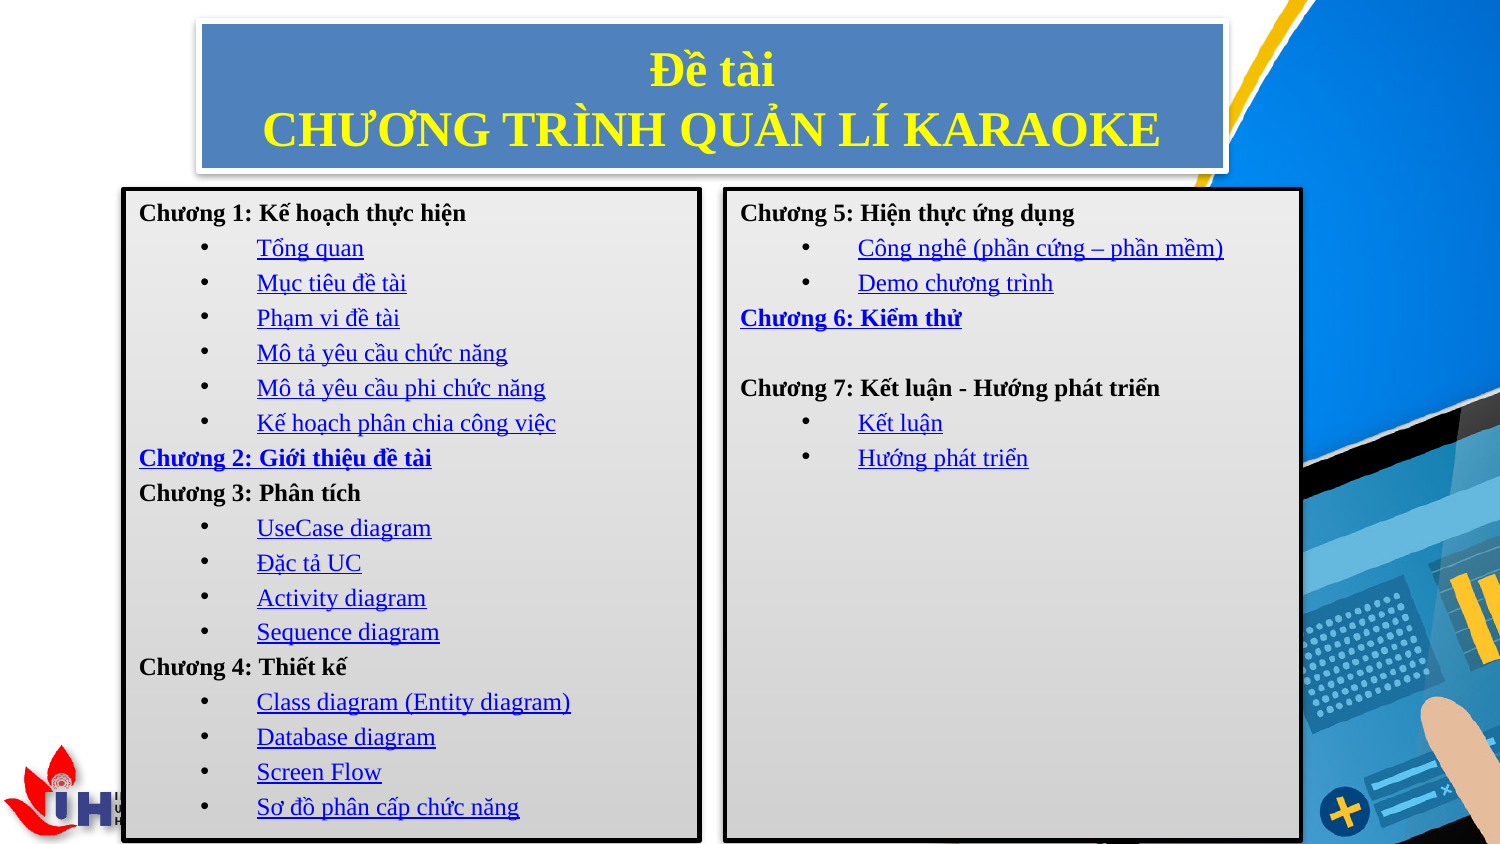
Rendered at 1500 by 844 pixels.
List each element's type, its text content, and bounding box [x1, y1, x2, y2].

text_box Chương 5: Hiện thực ứng dụng Công nghệ (phần cứng – phần mềm) Demo chương trình Chương 6: Kiểm thử Chương 7: Kết luận - Hướng phát triển Kết luận Hướng phát triển [724, 188, 1302, 841]
picture [0, 0, 1500, 844]
list Chương 1: Kế hoạch thực hiện Tổng quan Mục tiêu đề tài Phạm vi đề tài Mô tả yêu cầu chức năng Mô tả yêu cầu phi chức năng Kế hoạch phân chia công việc Chương 2: Giới thiệu đề tài Chương 3: Phân tích UseCase diagram Đặc tả UC Activity diagram Sequence diagram Chương 4: Thiết kế Class diagram (Entity diagram) Database diagram Screen Flow Sơ đồ phân cấp chức năng [123, 188, 701, 841]
text_box Đề tài CHƯƠNG TRÌNH QUẢN LÍ KARAOKE [196, 18, 1229, 174]
